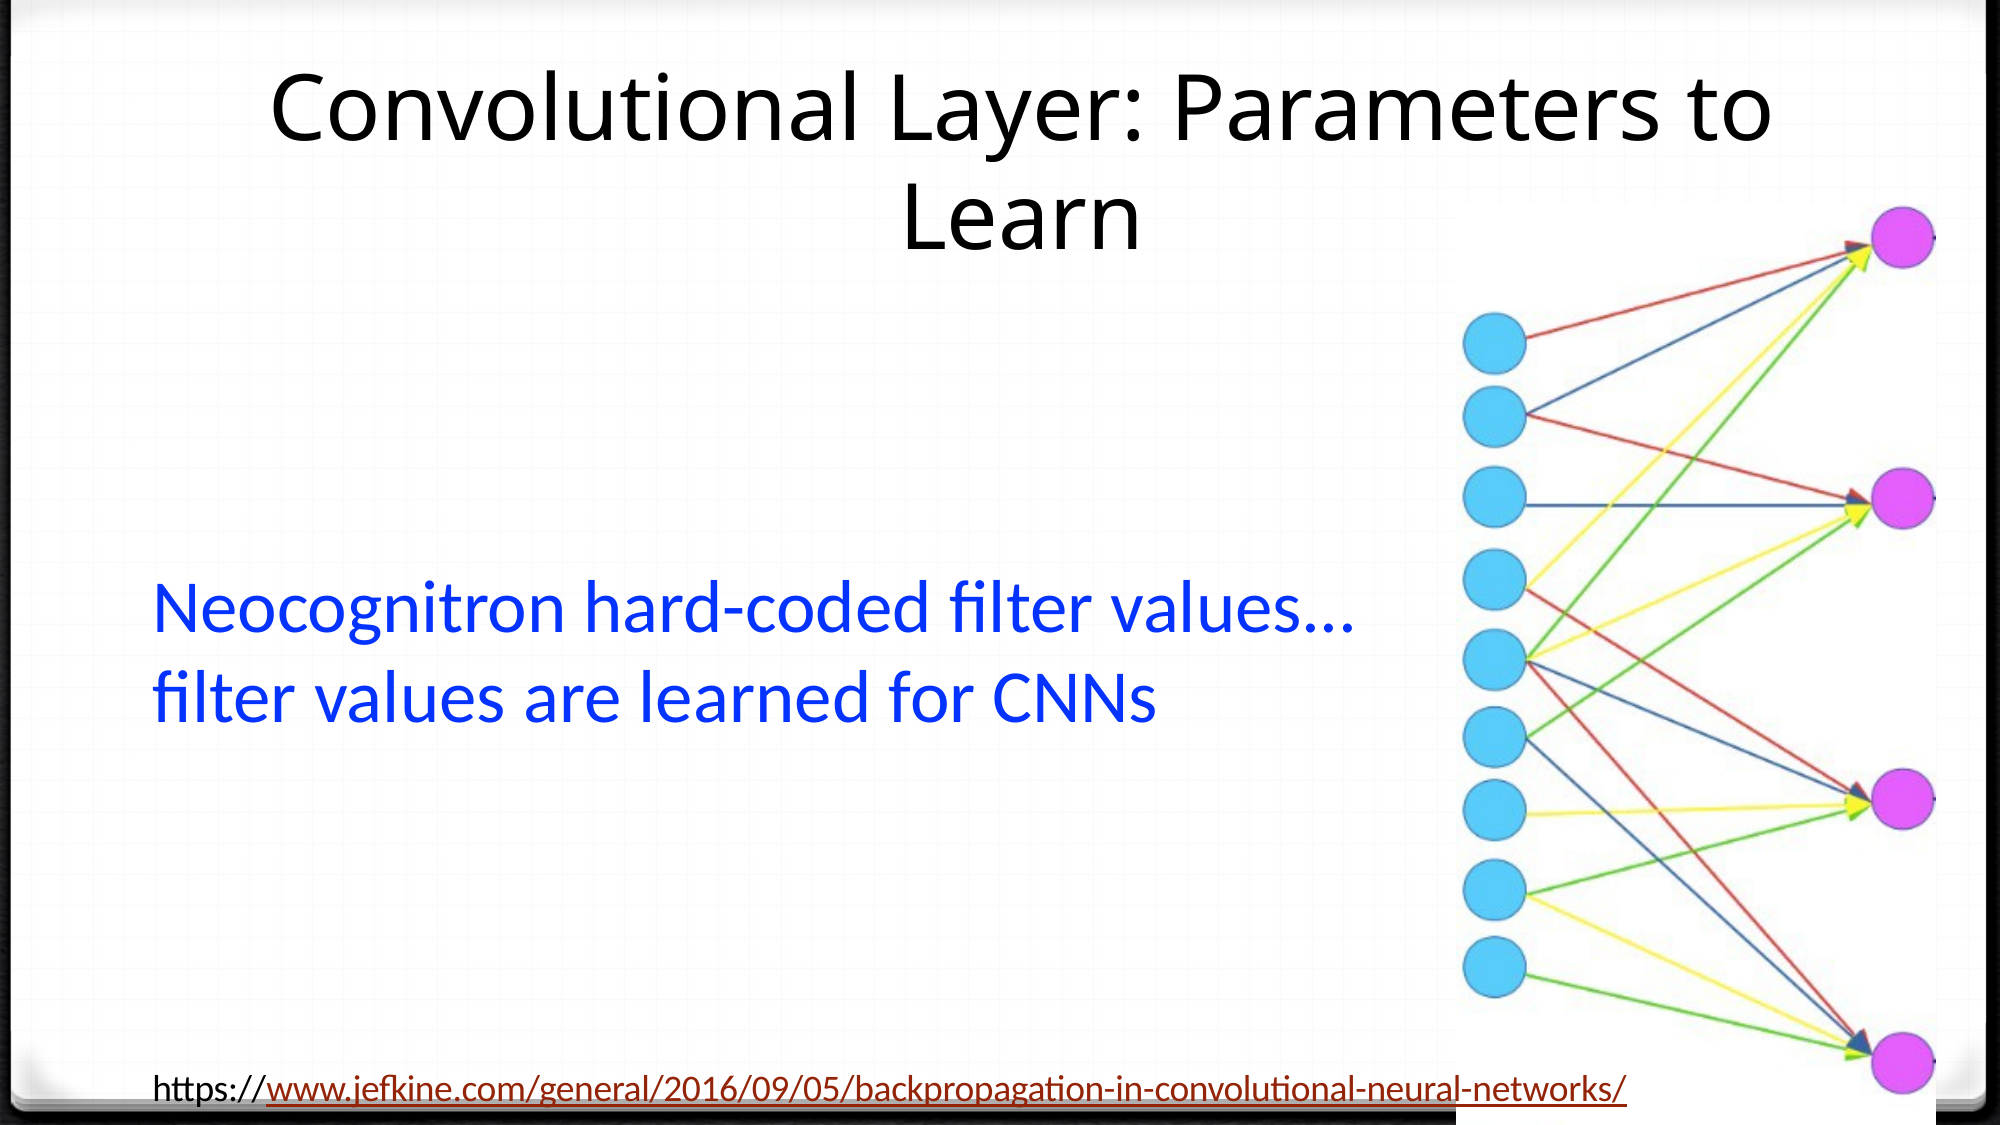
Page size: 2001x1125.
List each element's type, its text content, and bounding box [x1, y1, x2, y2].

text_box Neocognitron hard-coded filter values... filter values are learned for CNNs [150, 553, 1365, 738]
text_box https://www.jefkine.com/general/2016/09/05/backpropagation-in-convolutional-neural-networks/ [150, 1064, 1450, 1110]
picture [0, 0, 2000, 1125]
title Convolutional Layer: Parameters to Learn [150, 46, 1891, 269]
